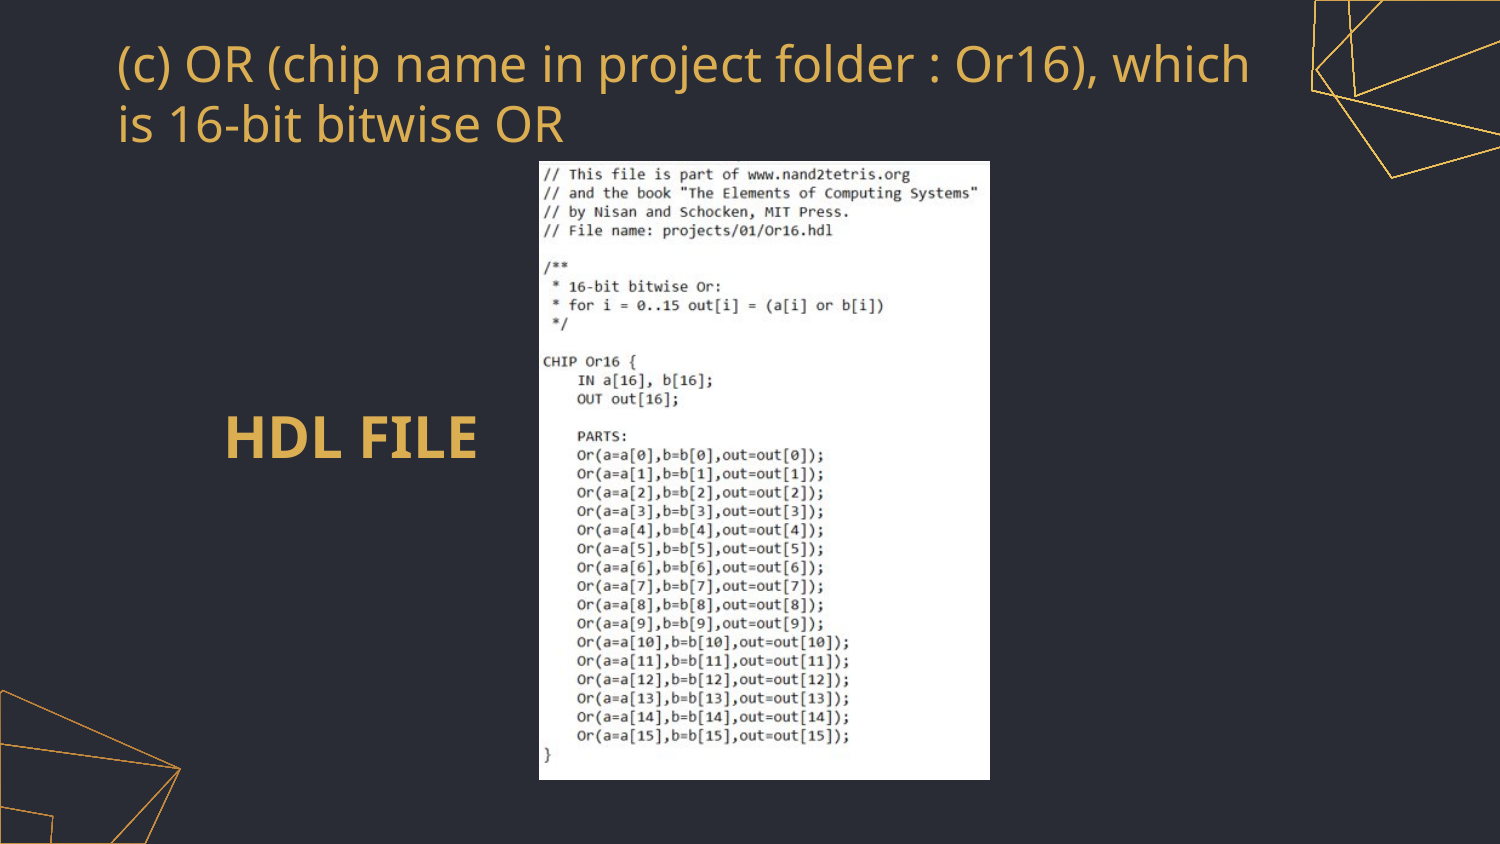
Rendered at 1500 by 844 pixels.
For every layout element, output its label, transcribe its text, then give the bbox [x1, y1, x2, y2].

text_box HDL FILE [208, 392, 525, 478]
text_box (c) OR (chip name in project folder : Or16), which is 16-bit bitwise OR [102, 25, 1311, 161]
picture [530, 161, 992, 780]
